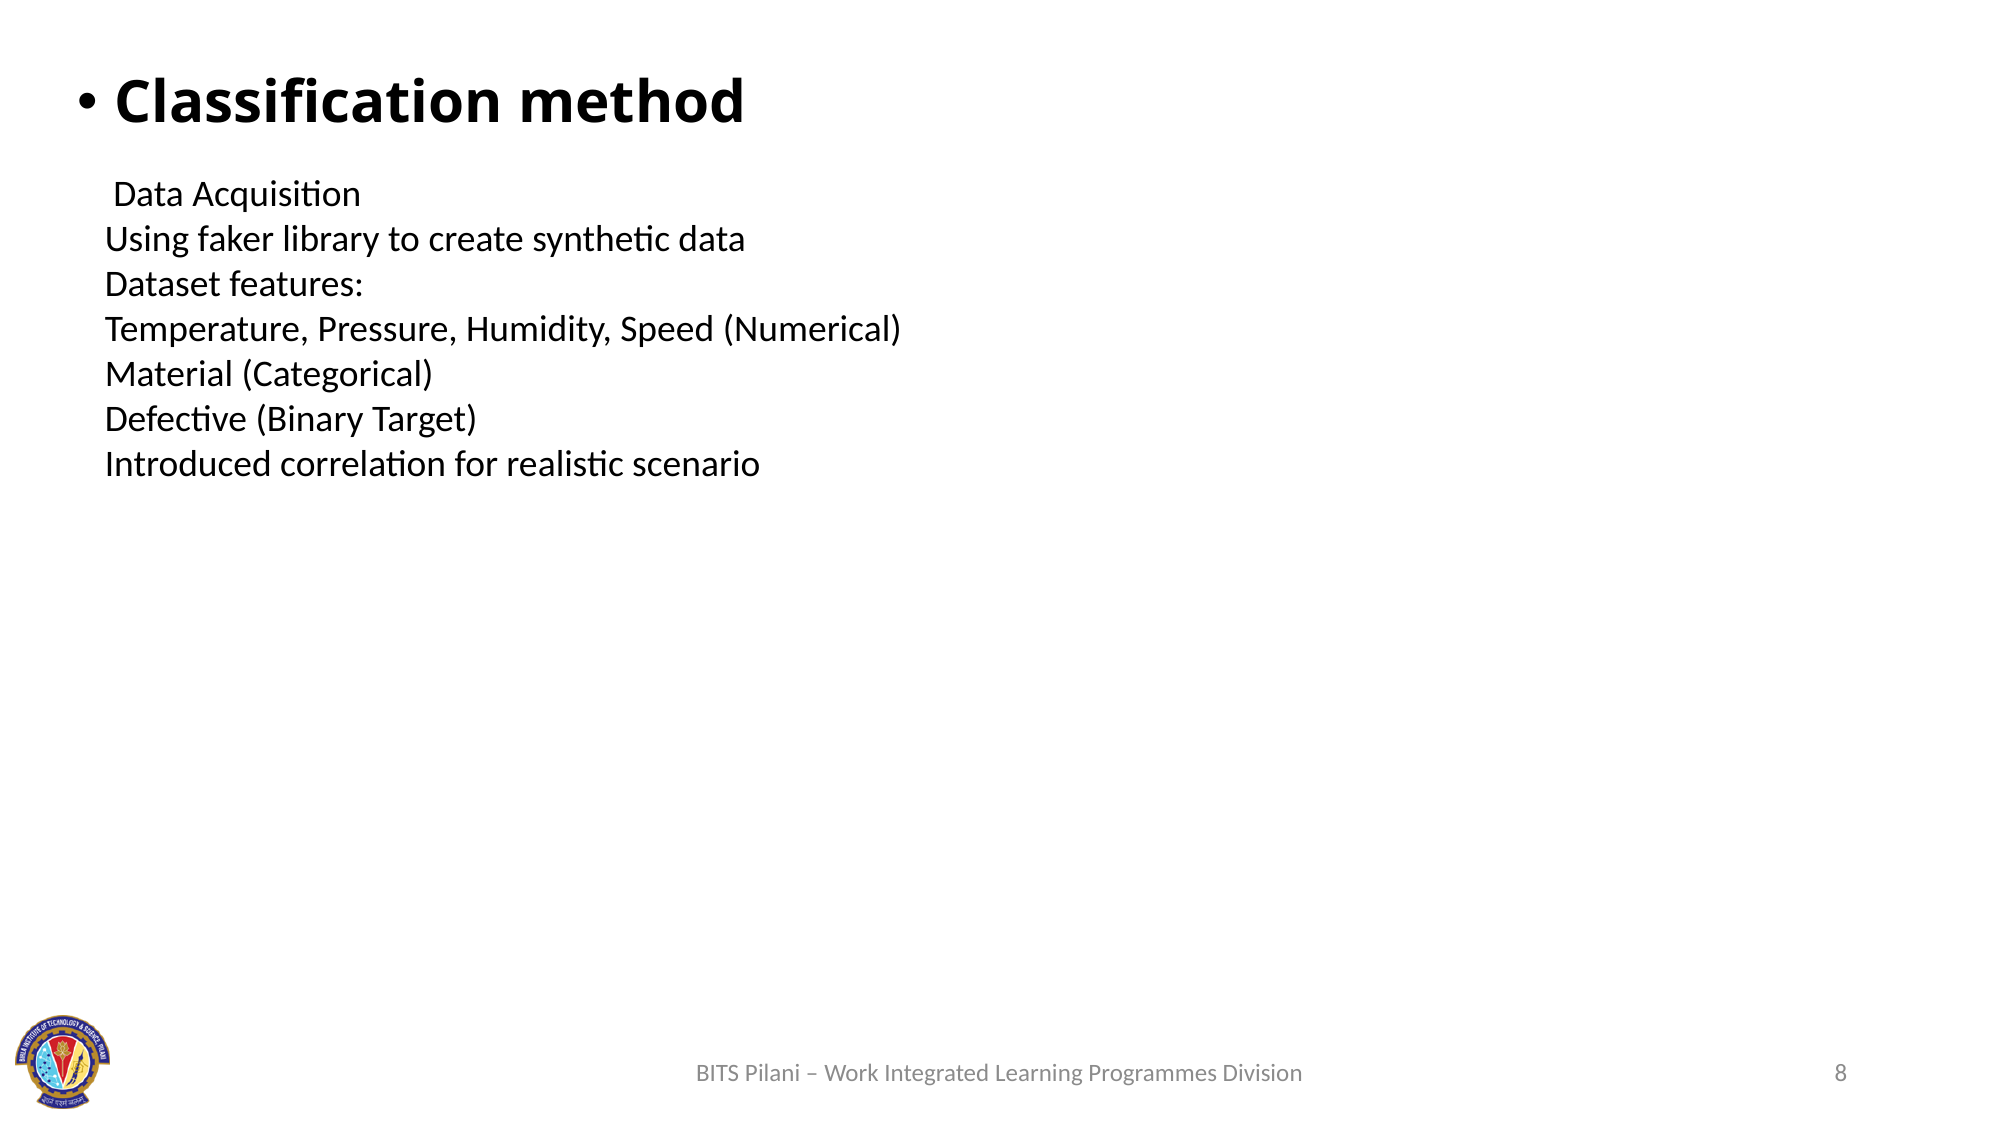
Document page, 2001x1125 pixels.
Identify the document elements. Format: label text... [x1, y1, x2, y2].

picture [15, 1015, 110, 1109]
text_box [37, 39, 1952, 137]
text_box Classification method [62, 64, 1977, 162]
text_box Data Acquisition Using faker library to create synthetic data Dataset features: Temperature, Pressure, Humidity, Speed (Numerical) Material (Categorical) Defective (Binary Target) Introduced correlation for realistic scenario [90, 161, 1090, 491]
